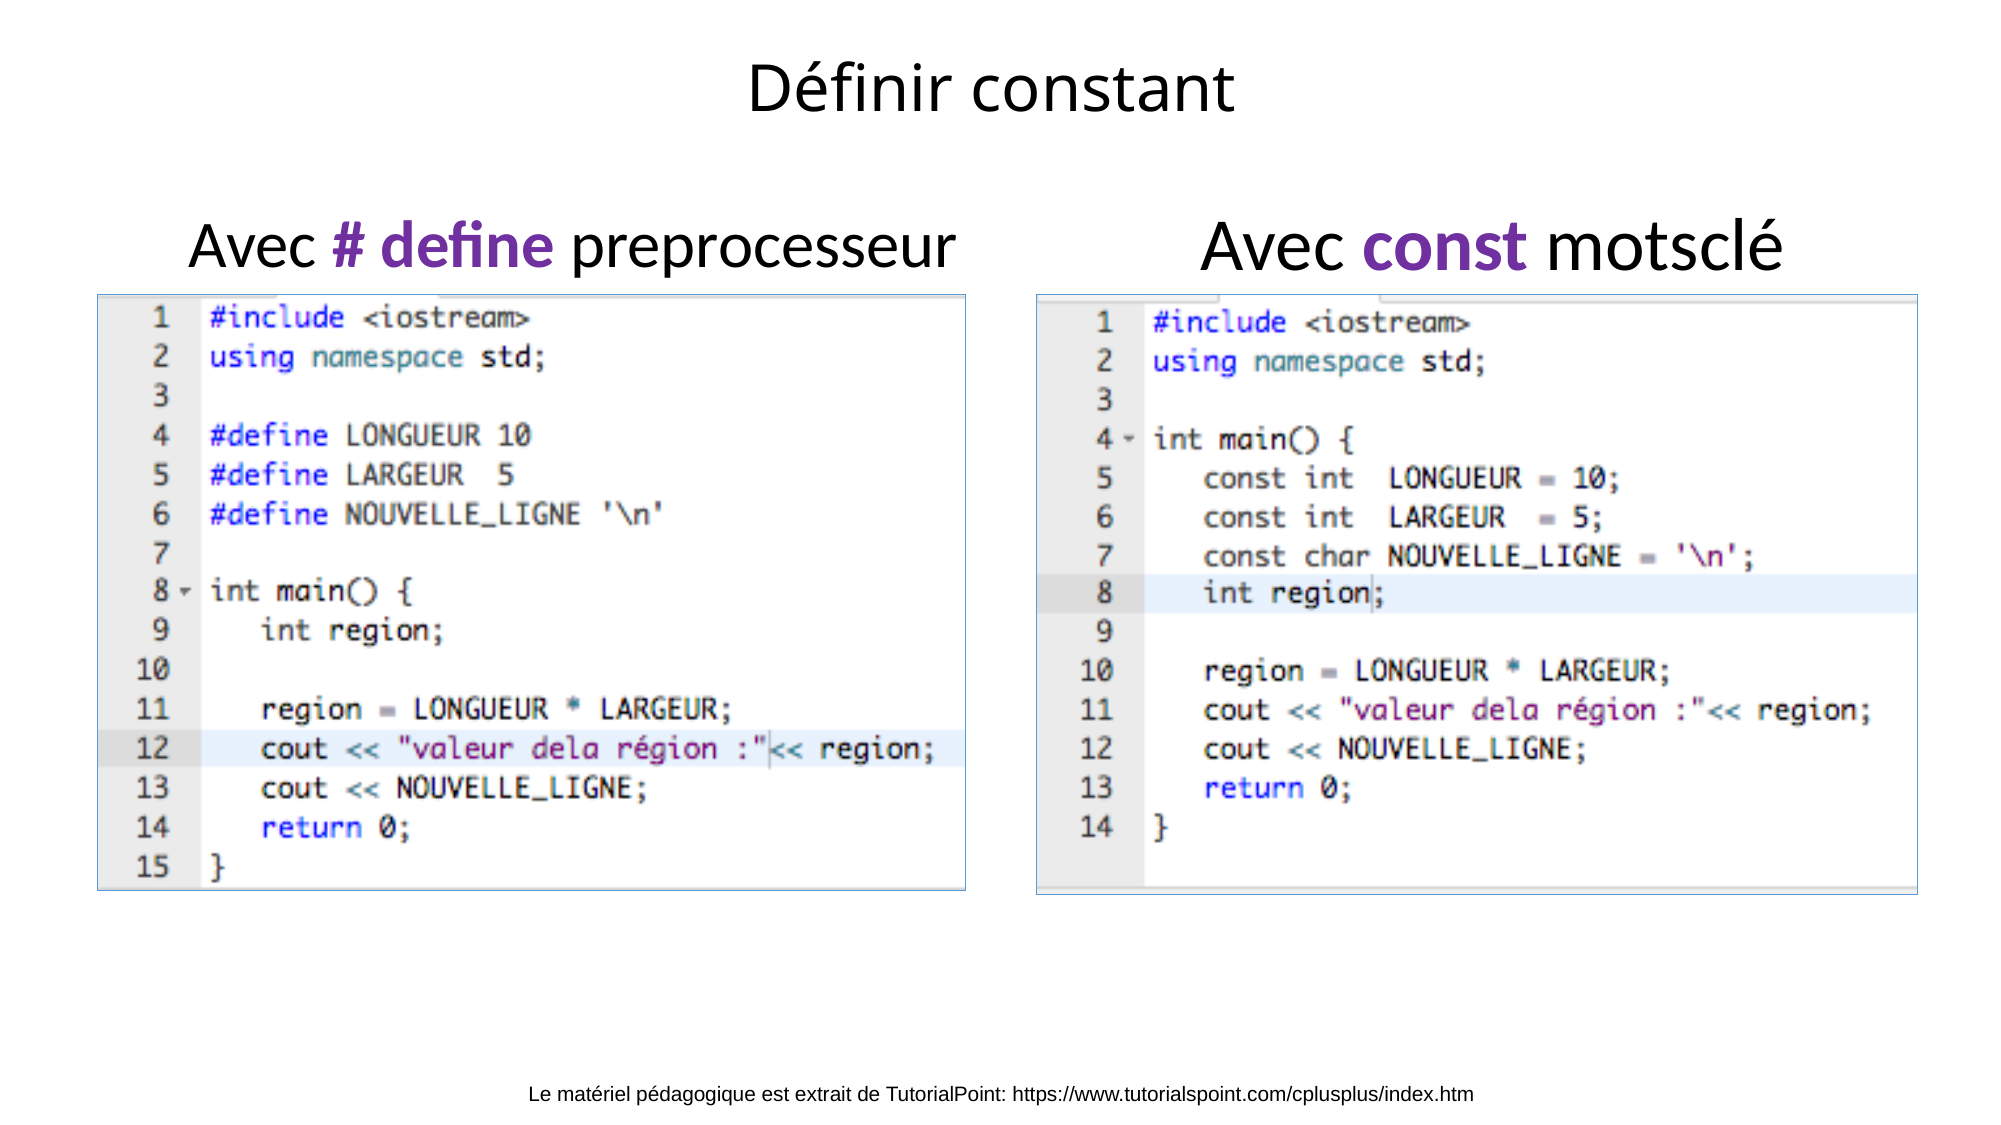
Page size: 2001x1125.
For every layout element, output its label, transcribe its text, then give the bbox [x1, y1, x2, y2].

picture [96, 293, 967, 891]
picture [1036, 294, 1919, 895]
text_box Avec const motsclé [1185, 188, 1860, 292]
text_box Définir constant [137, 47, 1863, 133]
text_box Avec # define preprocesseur [173, 193, 1000, 289]
